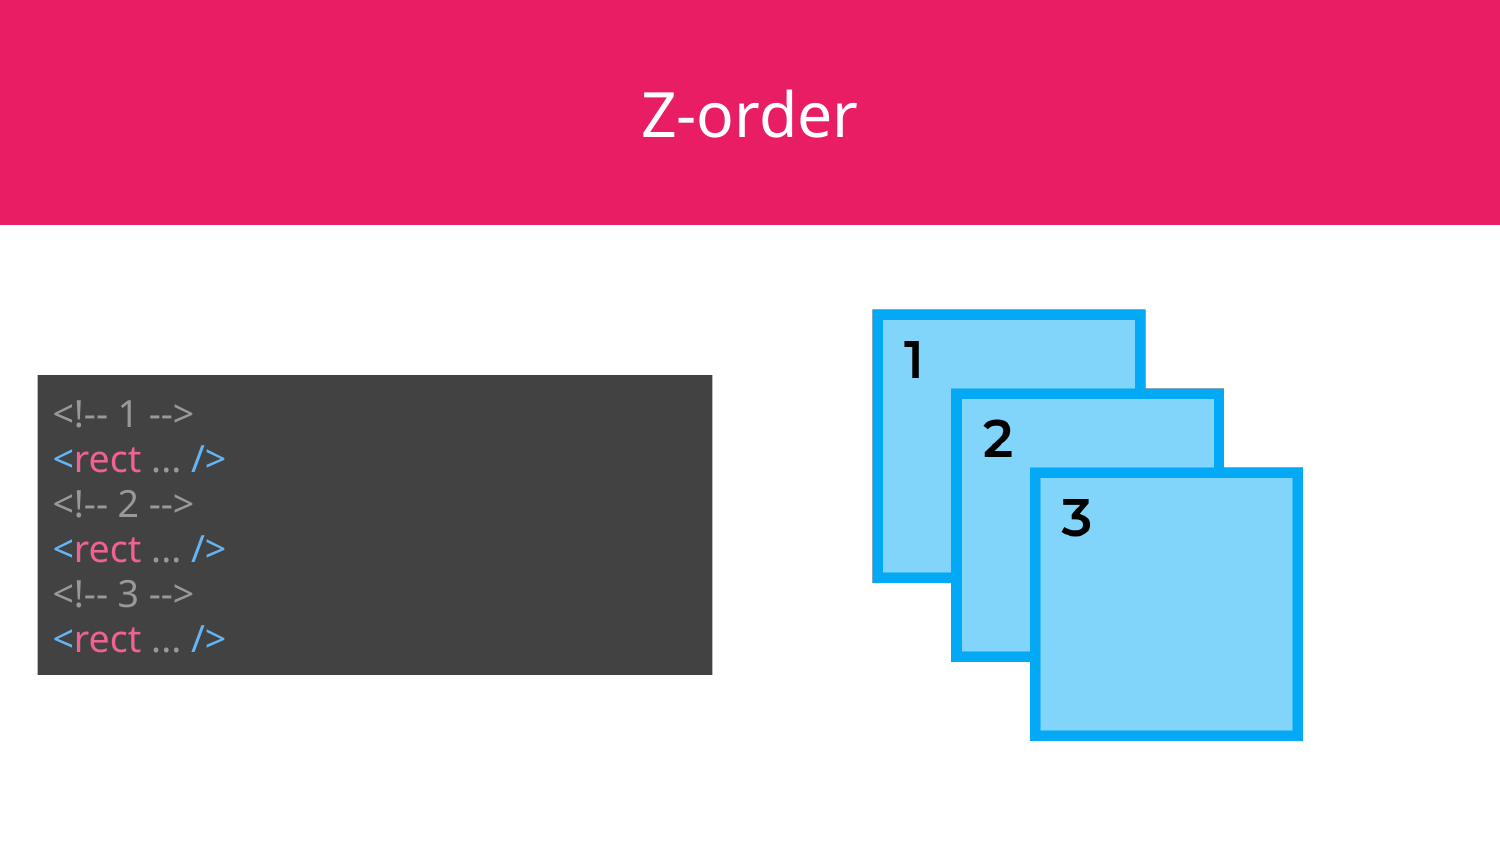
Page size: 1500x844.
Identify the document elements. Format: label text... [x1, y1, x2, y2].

list <!-- 1 --> <rect ... /> <!-- 2 --> <rect ... /> <!-- 3 --> <rect ... /> [37, 375, 713, 675]
picture [824, 262, 1351, 788]
title Z-order [37, 37, 1463, 188]
